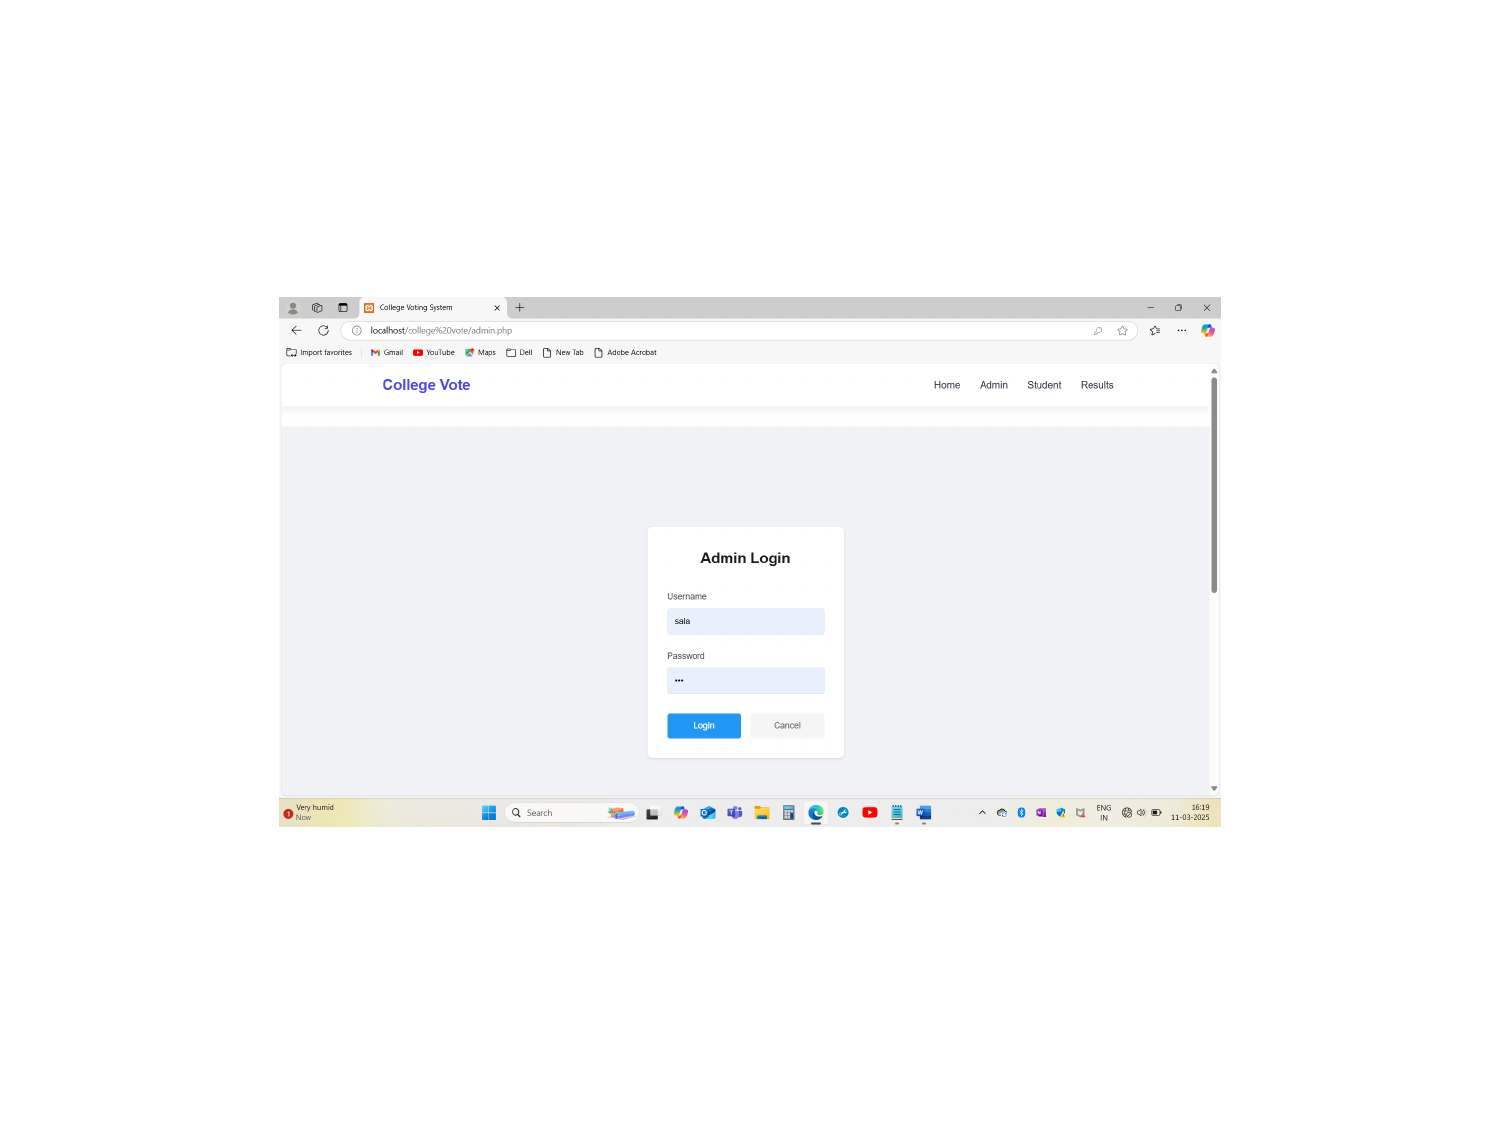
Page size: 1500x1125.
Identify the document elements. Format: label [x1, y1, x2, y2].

picture [279, 297, 1221, 828]
